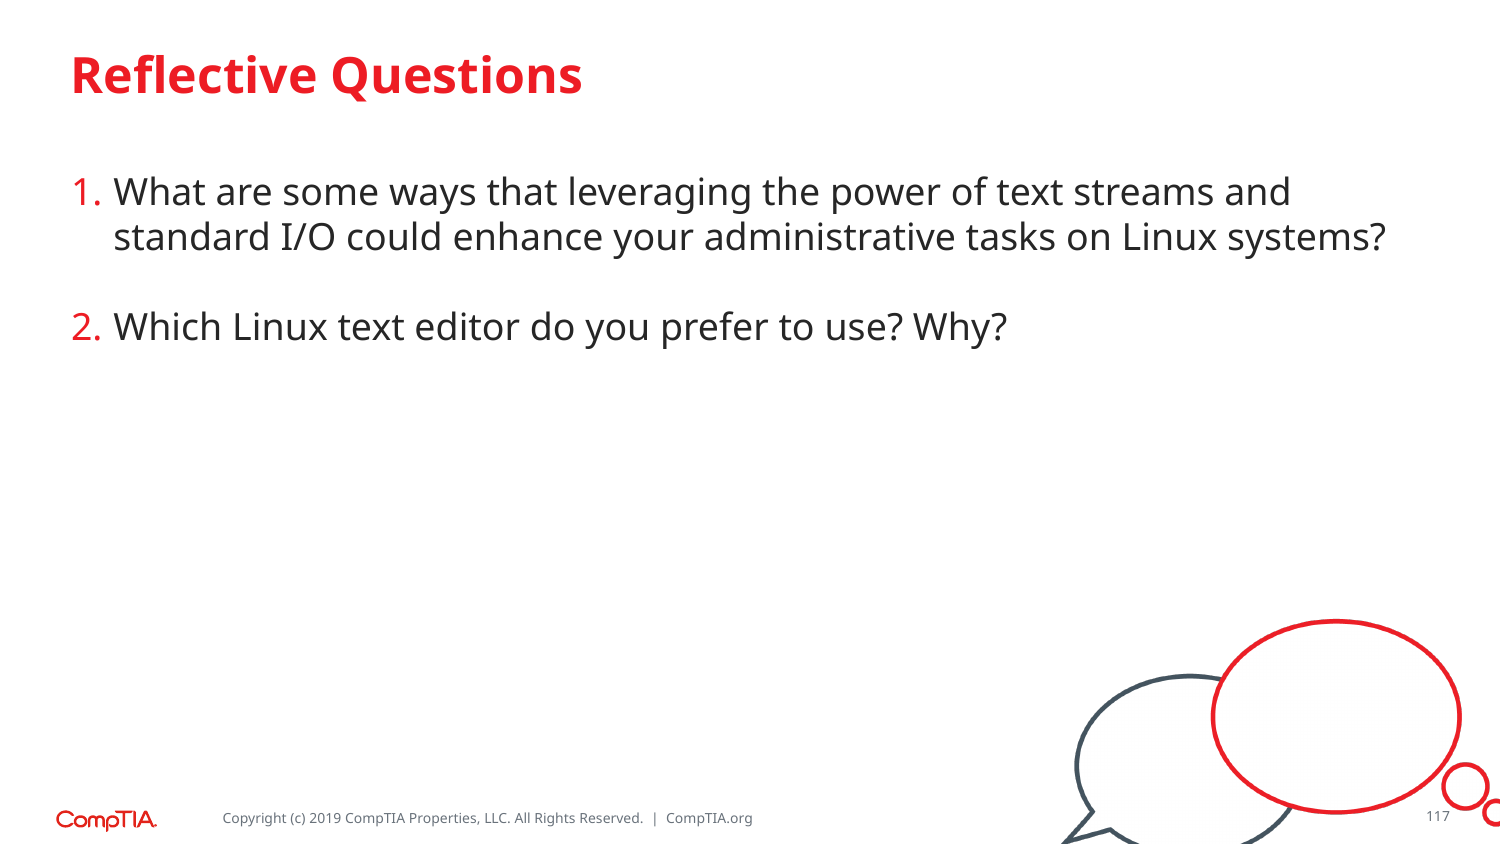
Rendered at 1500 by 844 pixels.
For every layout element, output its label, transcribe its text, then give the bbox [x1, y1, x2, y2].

list What are some ways that leveraging the power of text streams and standard I/O could enhance your administrative tasks on Linux systems? Which Linux text editor do you prefer to use? Why? [56, 160, 1444, 717]
picture [1057, 614, 1500, 844]
slide_number 117 [1407, 800, 1450, 835]
